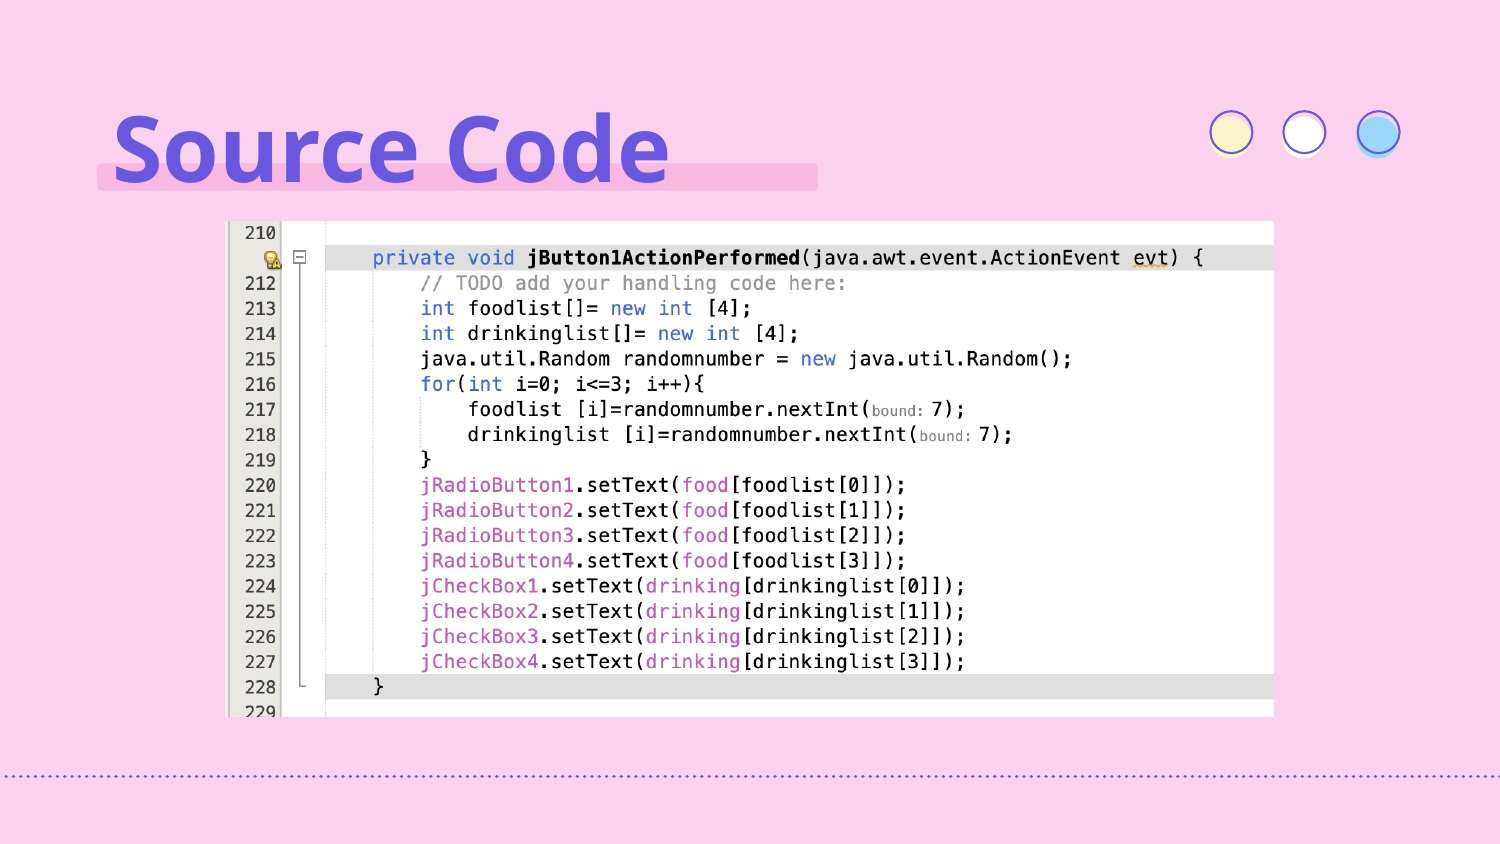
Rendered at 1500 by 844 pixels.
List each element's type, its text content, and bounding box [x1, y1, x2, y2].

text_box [1209, 111, 1400, 159]
picture [225, 221, 1274, 718]
list Source Code [97, 95, 901, 211]
